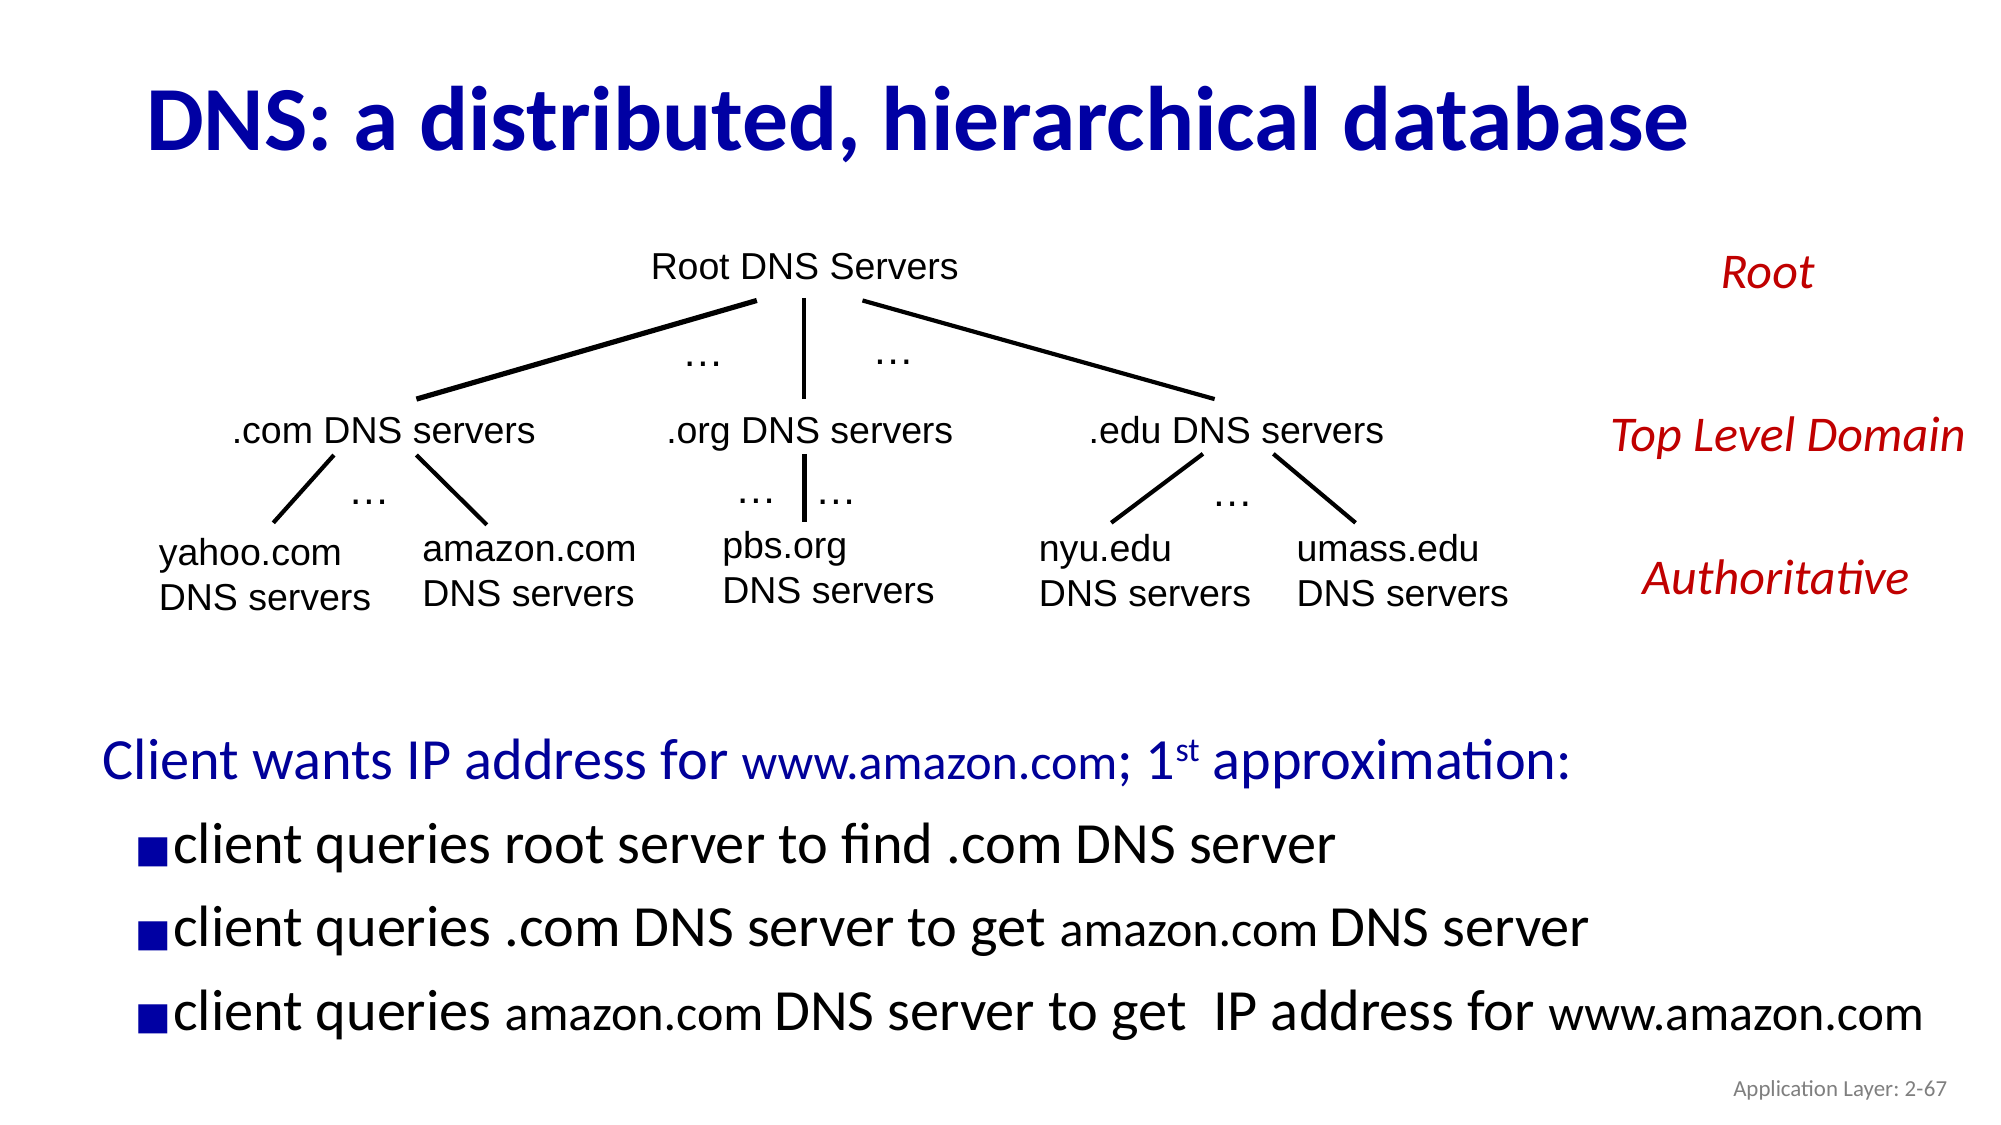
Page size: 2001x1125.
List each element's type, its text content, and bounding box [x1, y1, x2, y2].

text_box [216, 297, 1988, 470]
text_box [635, 230, 1833, 307]
title DNS: a distributed, hierarchical database [131, 47, 1856, 195]
text_box Client wants IP address for www.amazon.com; 1st approximation: client queries root server to find .com DNS server client queries .com DNS server to get amazon.com DNS server client queries amazon.com DNS server to get IP address for www.amazon.com [78, 721, 2000, 1072]
slide_number Application Layer: 2-‹#› [1512, 1056, 1963, 1117]
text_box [143, 453, 1929, 627]
